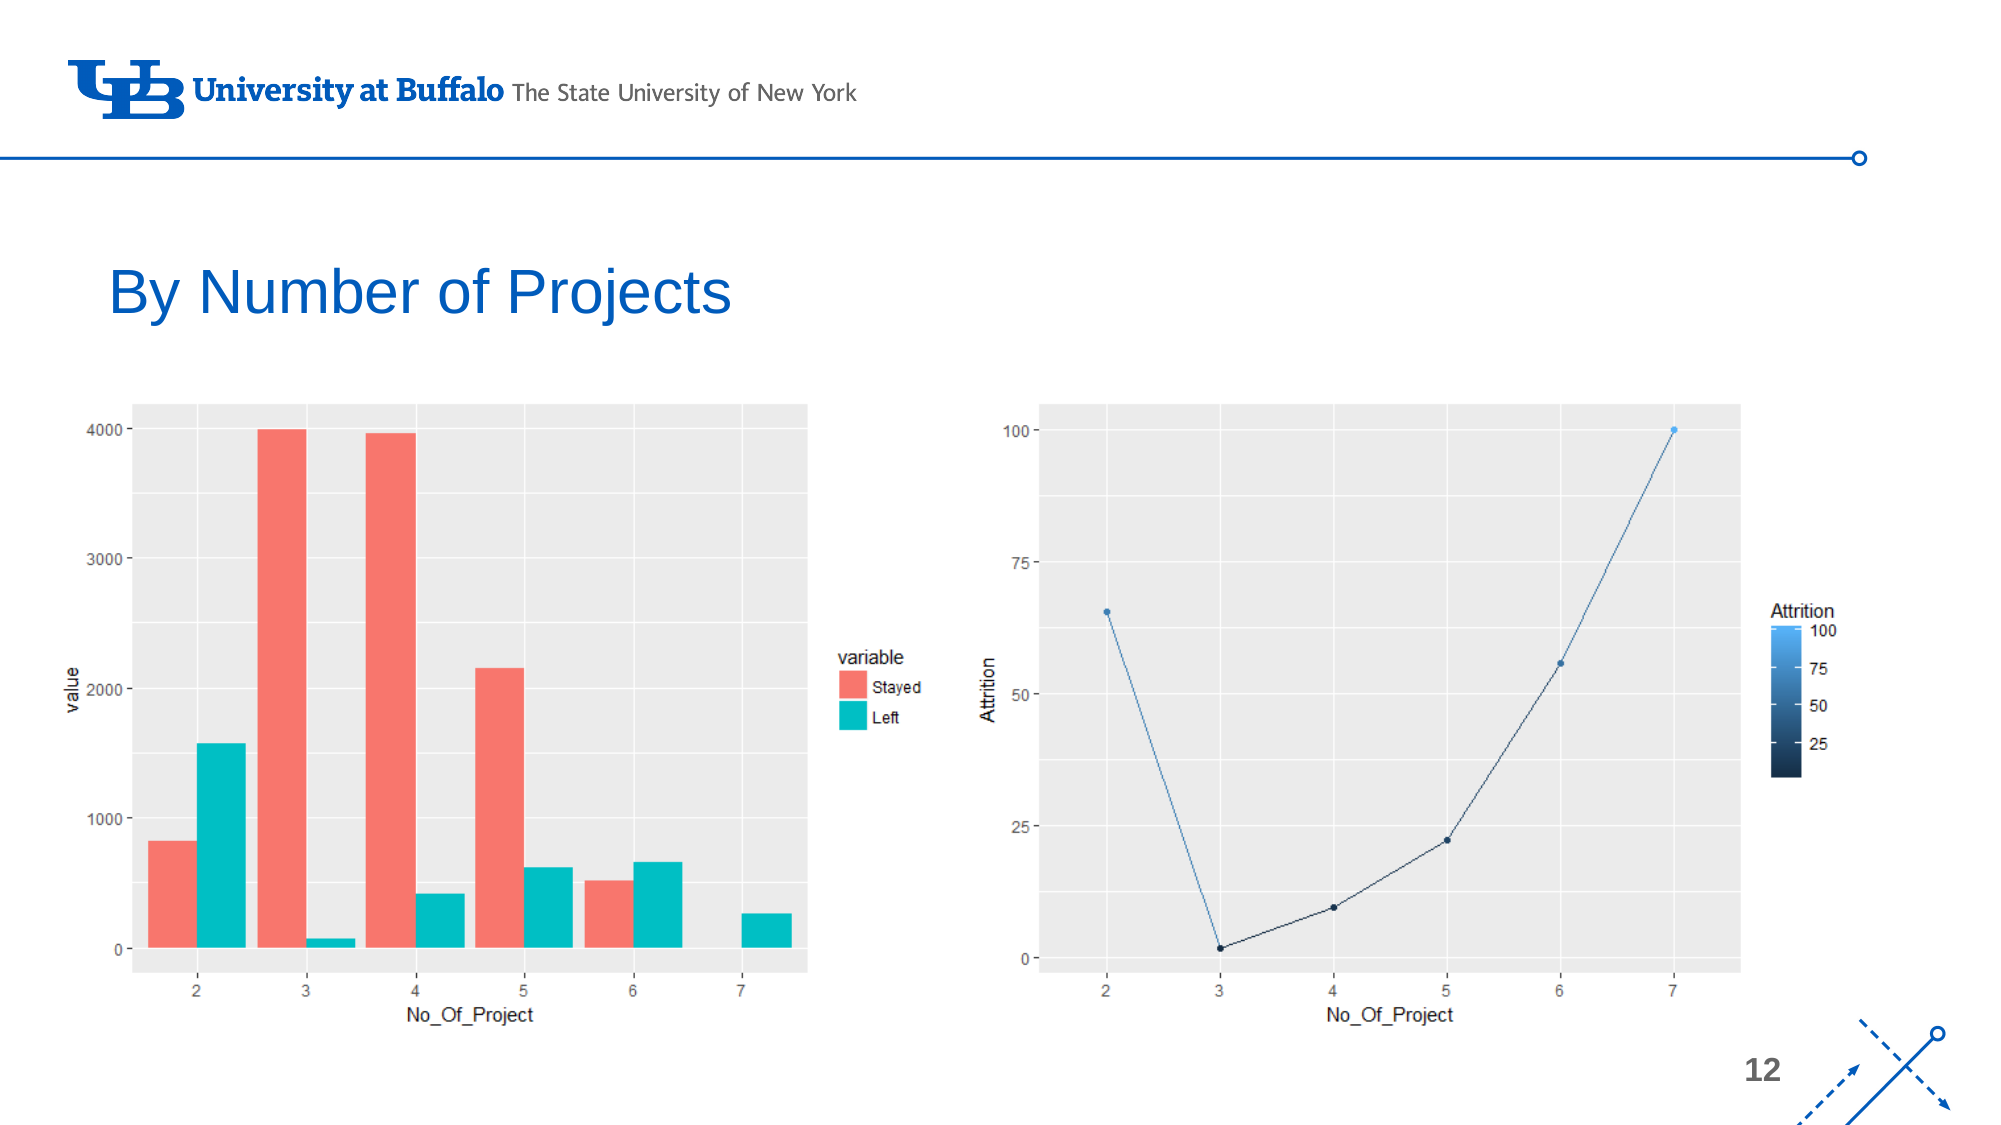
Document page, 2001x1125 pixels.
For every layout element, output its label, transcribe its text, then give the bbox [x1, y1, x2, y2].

picture [0, 0, 2000, 1125]
title By Number of Projects [93, 216, 1819, 335]
